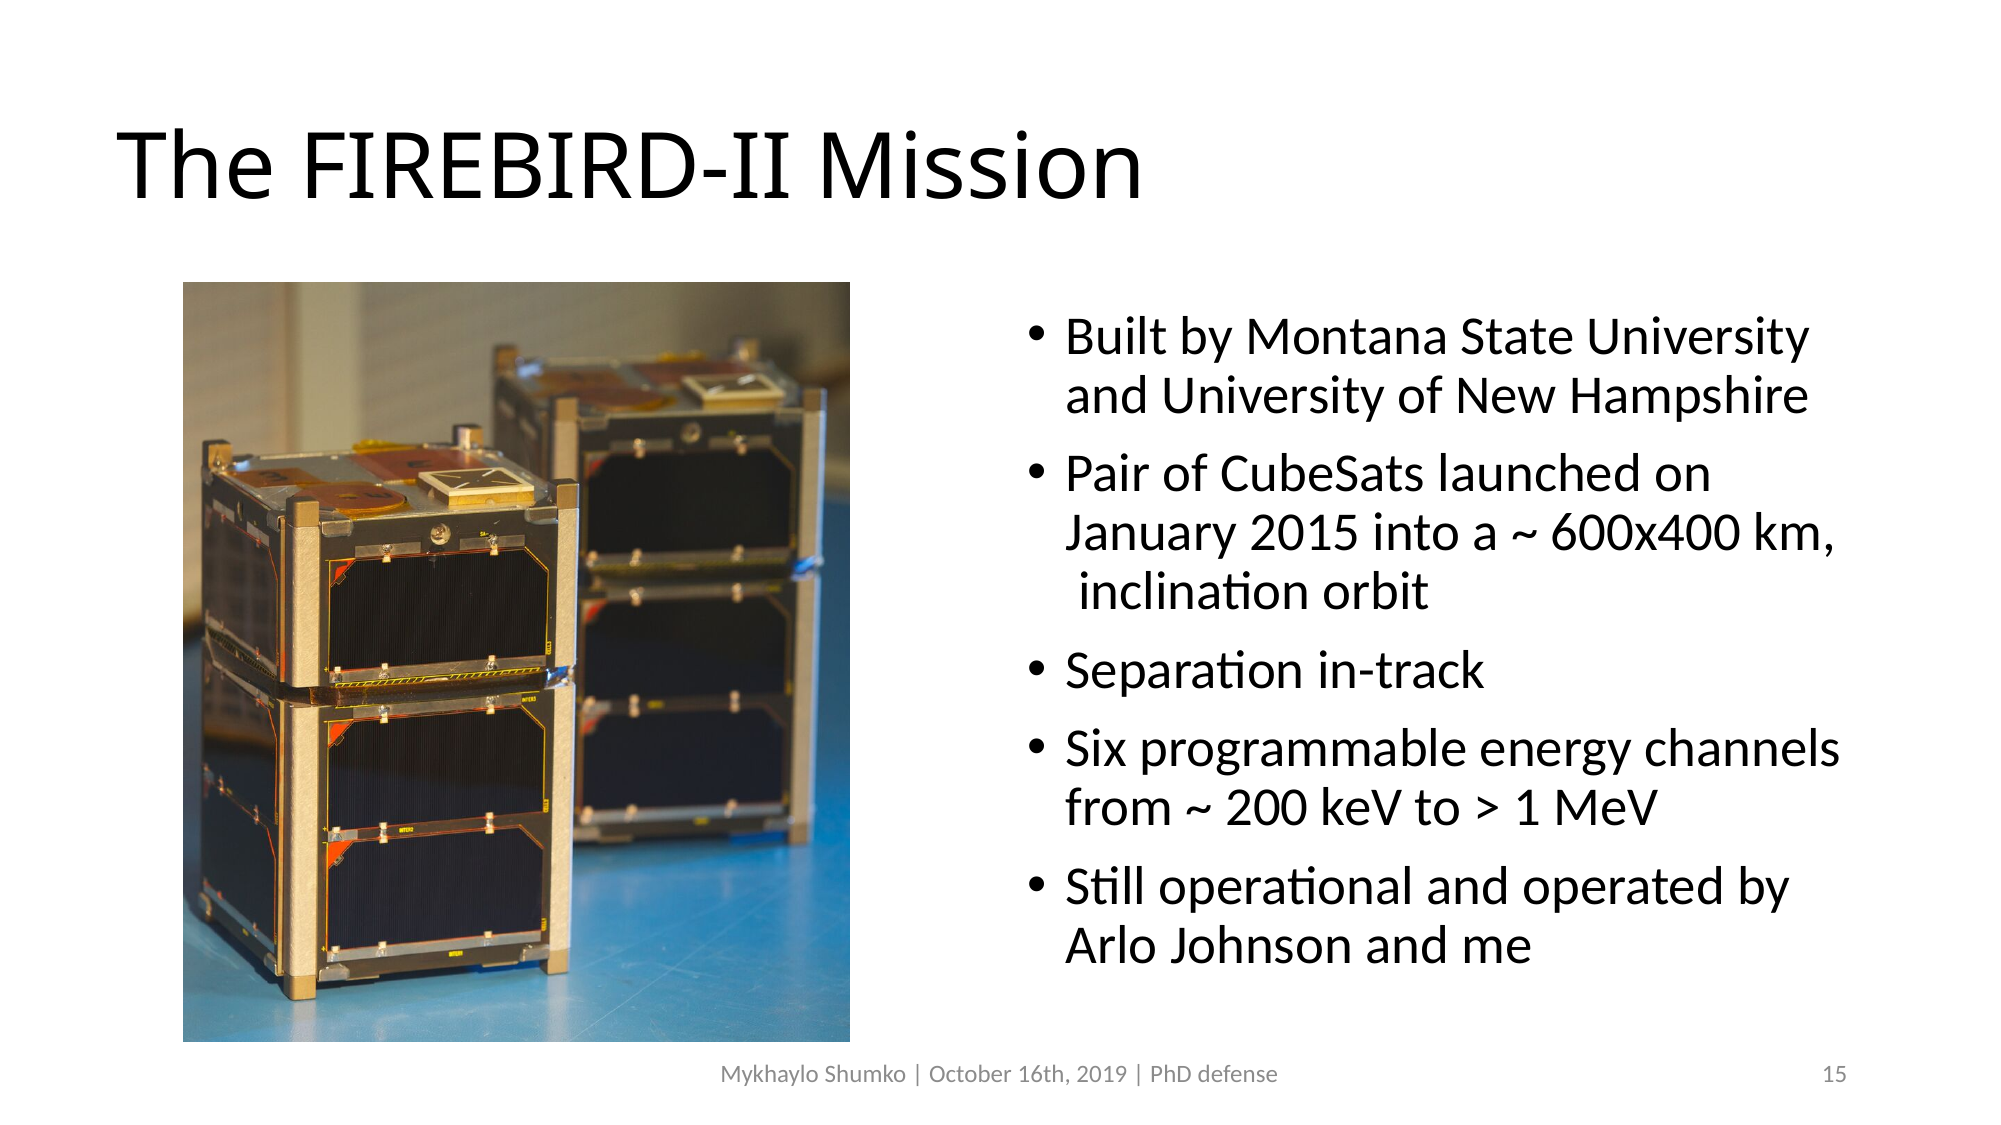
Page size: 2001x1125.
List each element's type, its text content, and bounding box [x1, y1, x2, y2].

slide_number 15 [1412, 1042, 1863, 1103]
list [183, 282, 850, 1043]
footer Mykhaylo Shumko | October 16th, 2019 | PhD defense [662, 1042, 1338, 1103]
title The FIREBIRD-II Mission [101, 59, 1899, 278]
